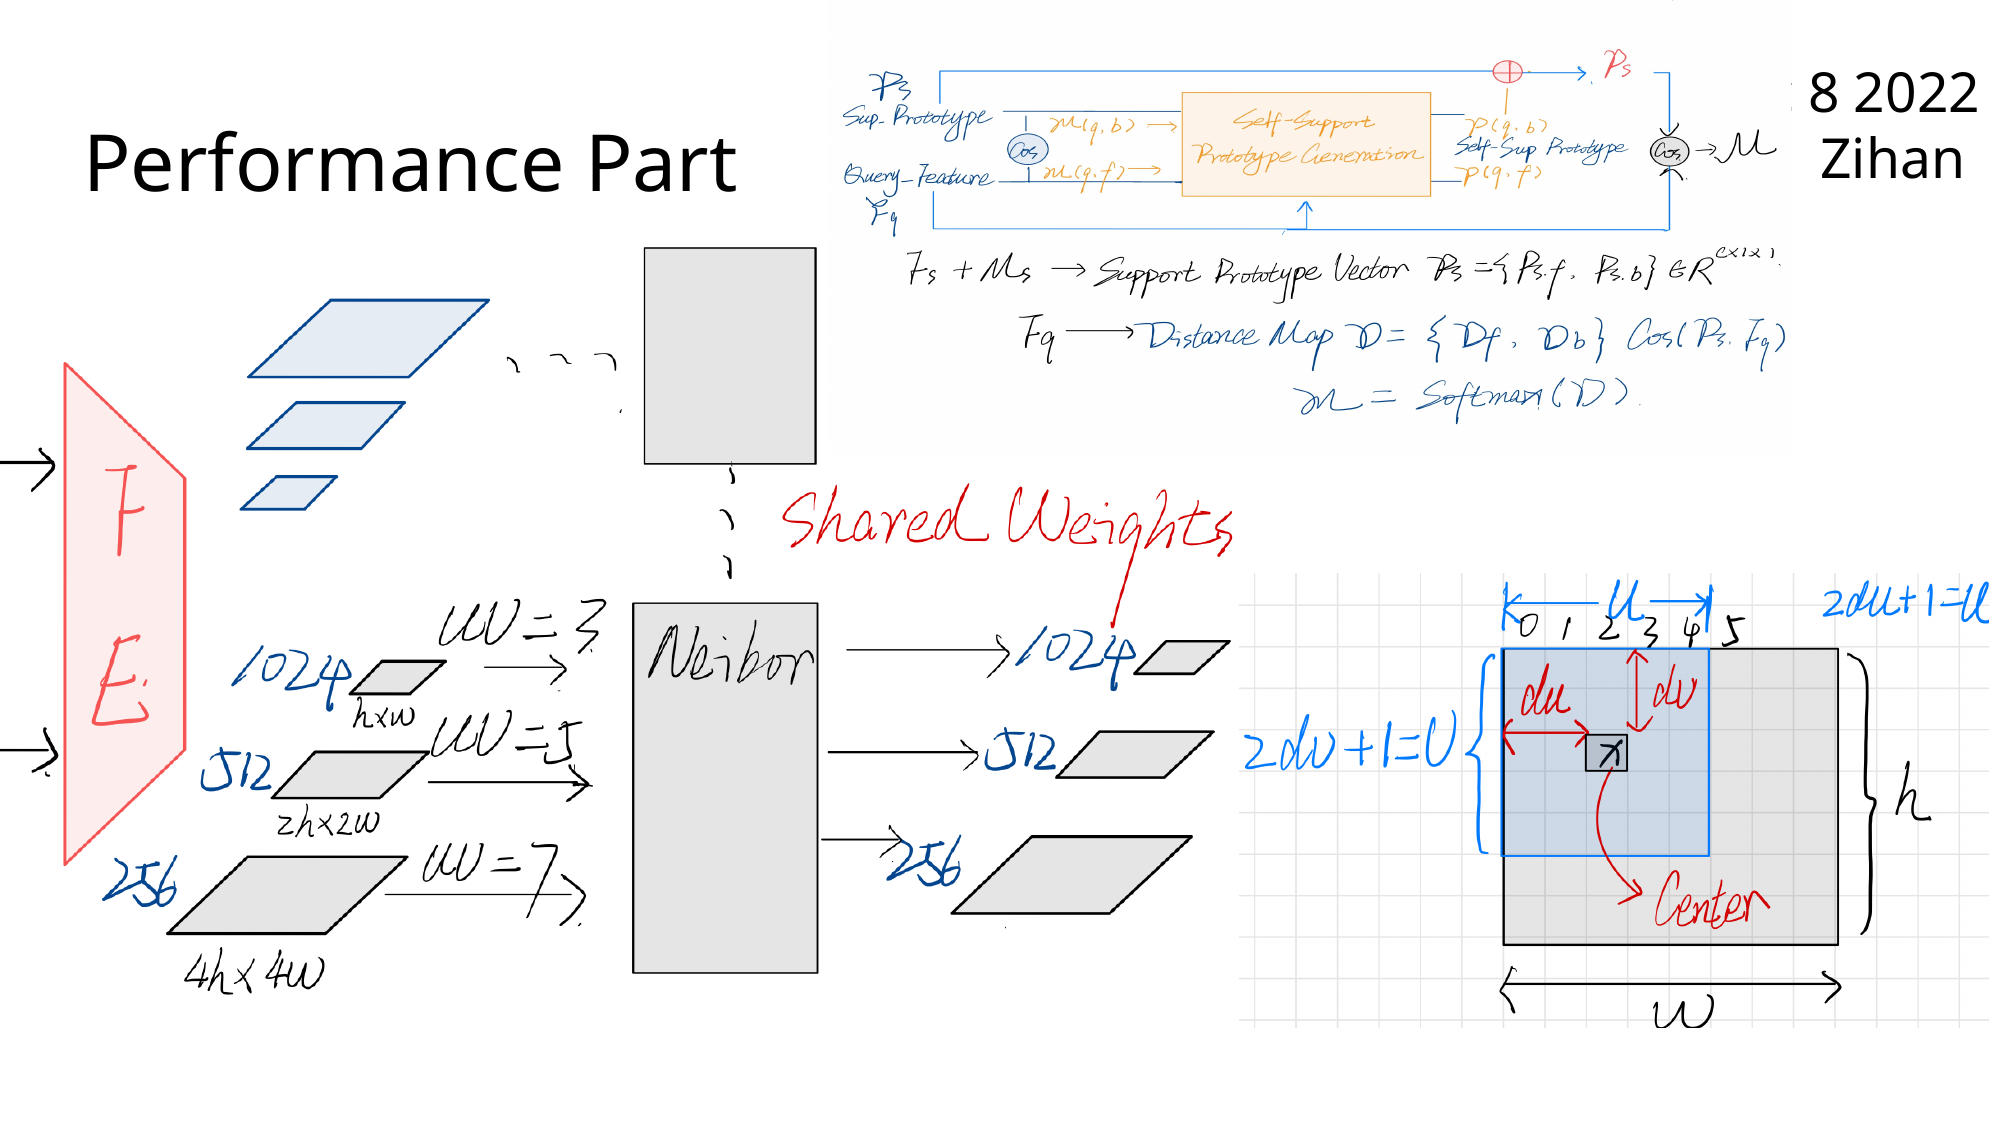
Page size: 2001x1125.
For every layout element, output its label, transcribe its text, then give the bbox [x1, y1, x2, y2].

text_box Dec 8 2022 Zihan [1791, 37, 2000, 223]
title Performance Part [68, 97, 827, 223]
picture [0, 0, 1989, 1065]
